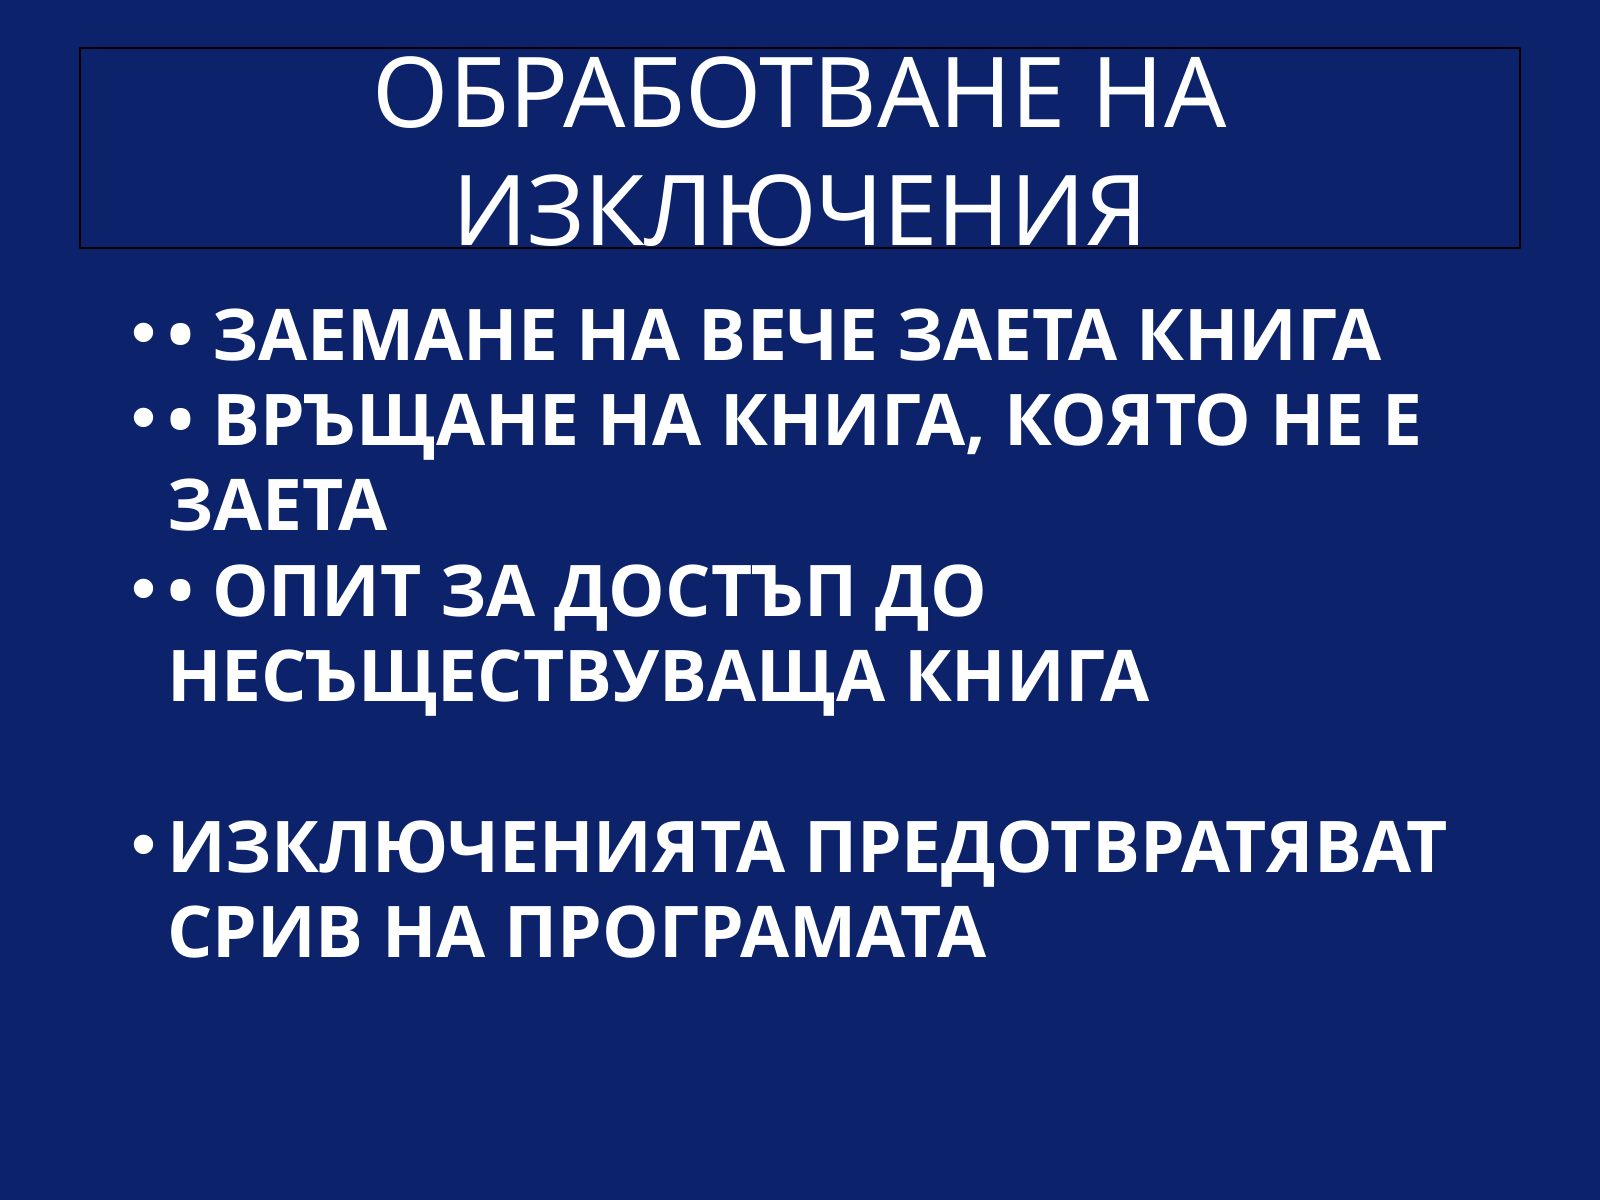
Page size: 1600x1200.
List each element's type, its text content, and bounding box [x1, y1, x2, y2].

text_box • ЗАЕМАНЕ НА ВЕЧЕ ЗАЕТА КНИГА • ВРЪЩАНЕ НА КНИГА, КОЯТО НЕ Е ЗАЕТА • ОПИТ ЗА ДОСТЪП ДО НЕСЪЩЕСТВУВАЩА КНИГА ИЗКЛЮЧЕНИЯТА ПРЕДОТВРАТЯВАТ СРИВ НА ПРОГРАМАТА [94, 289, 1505, 972]
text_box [79, 47, 1521, 249]
